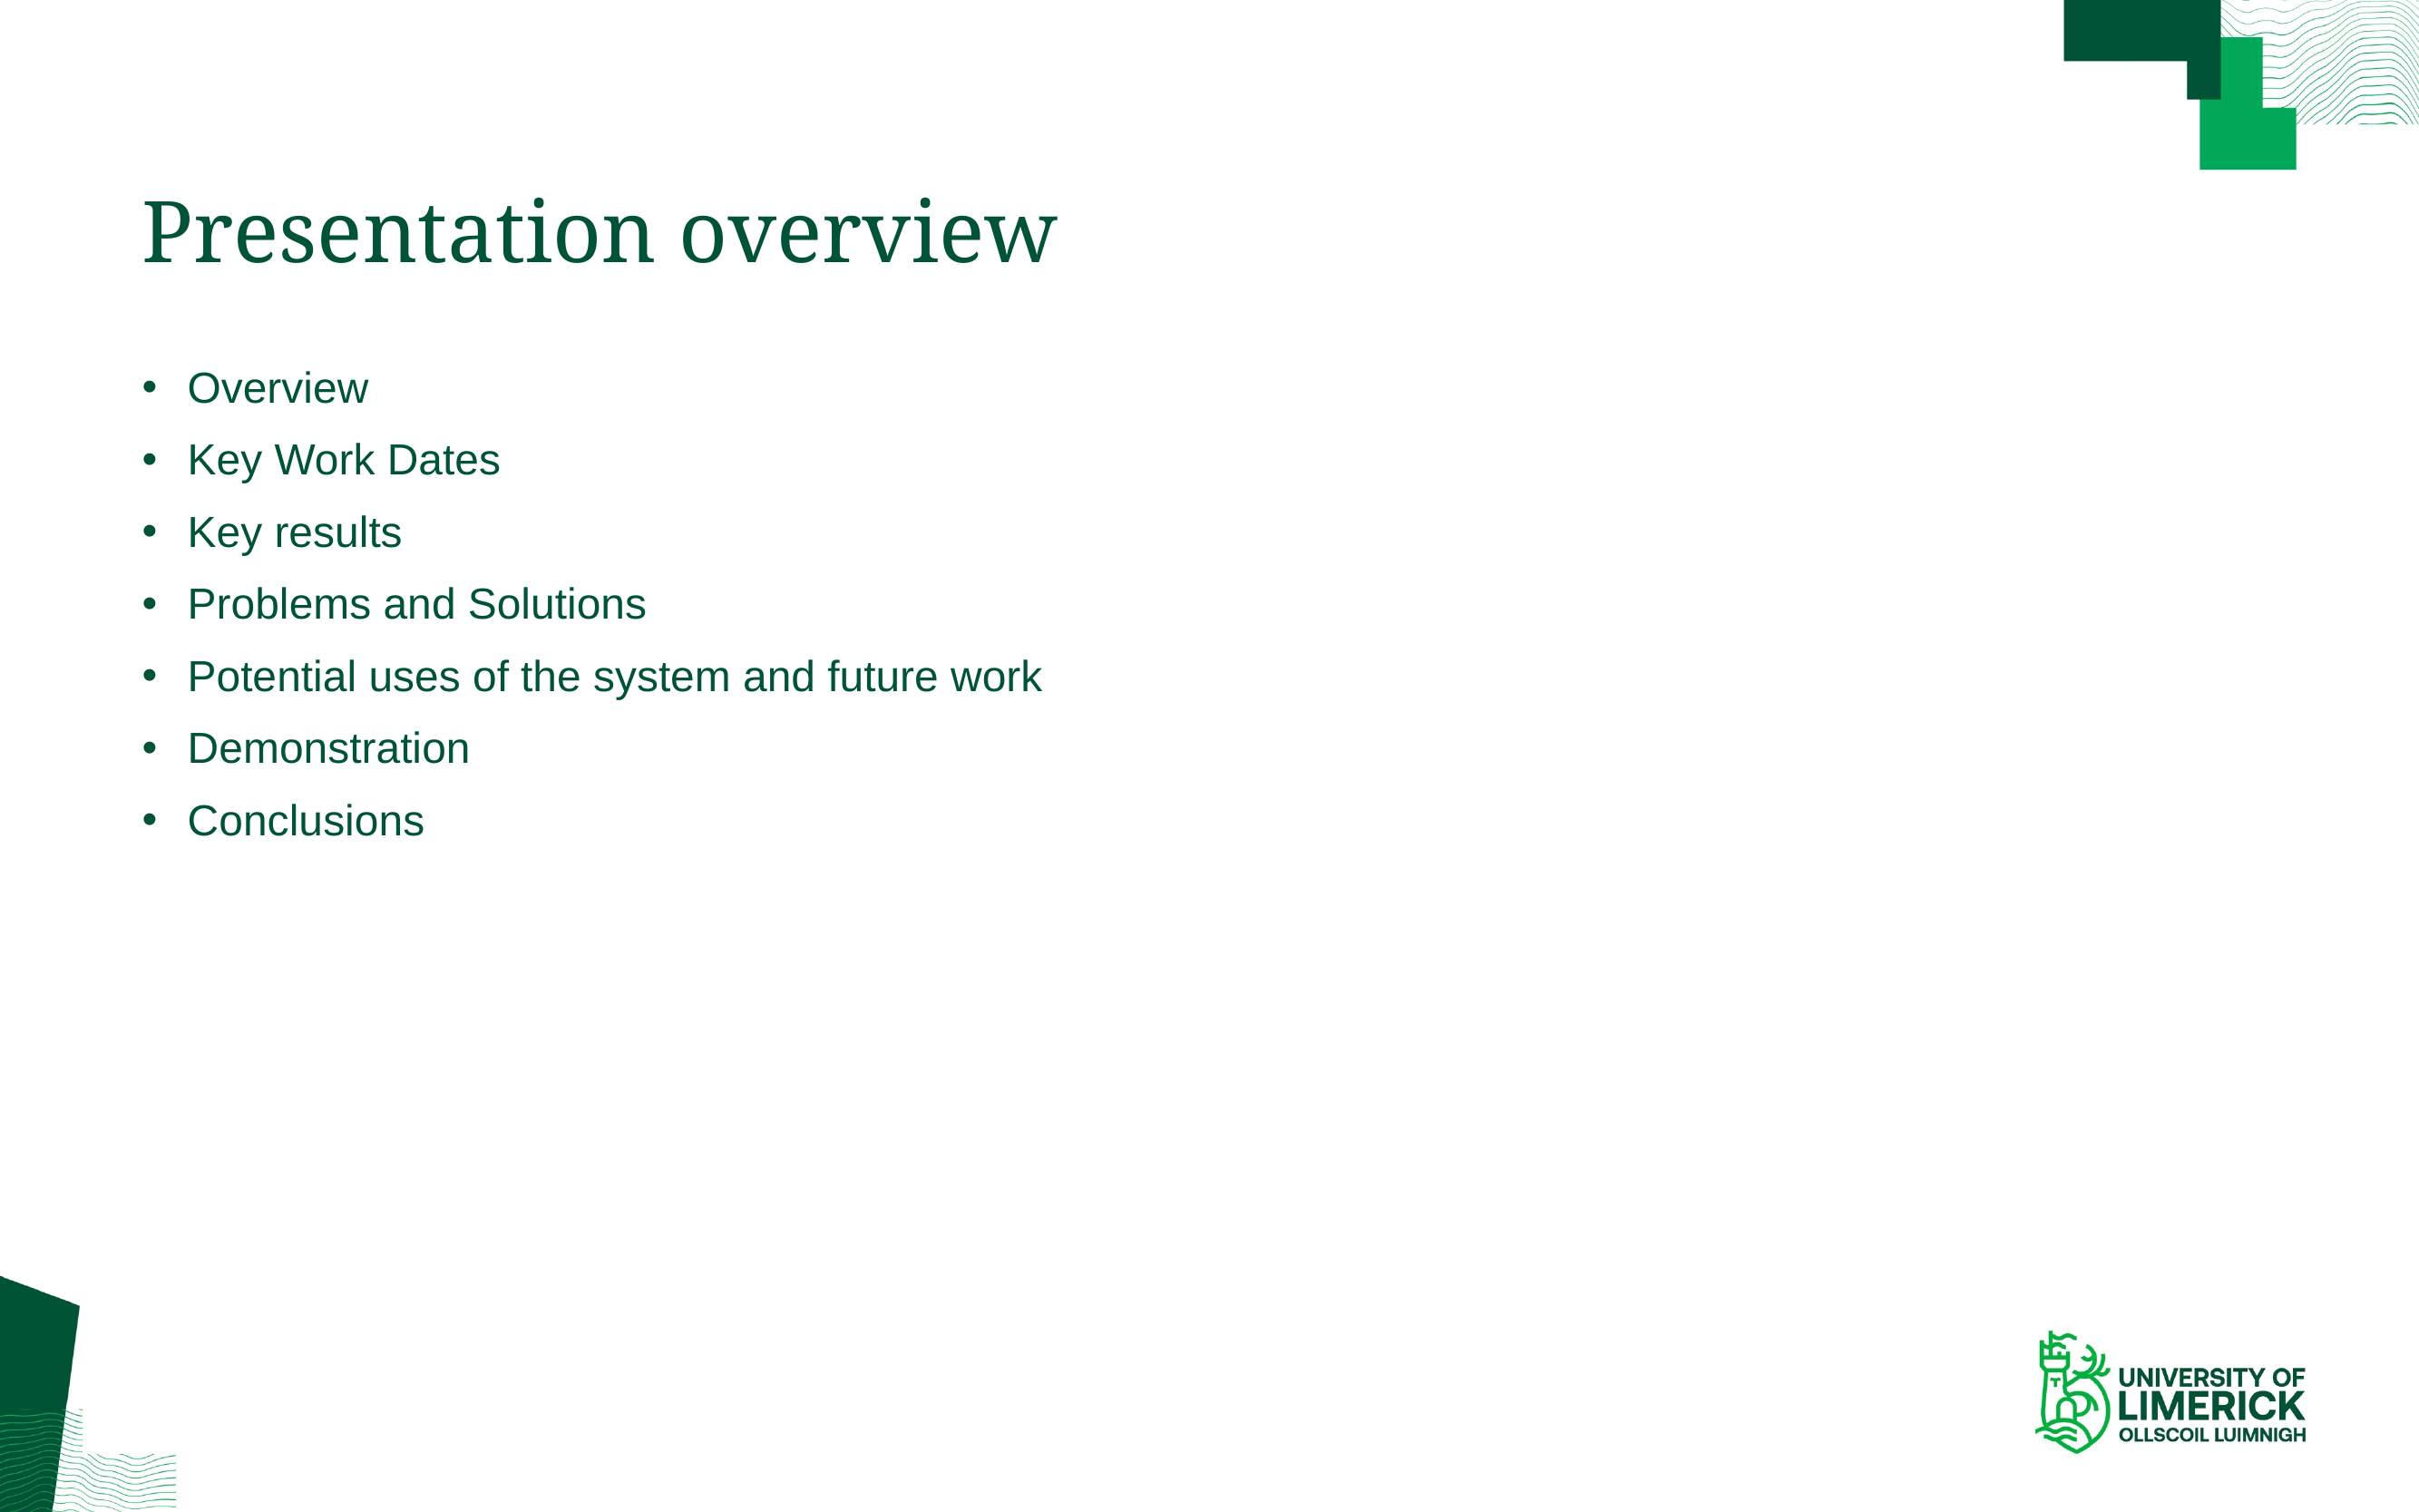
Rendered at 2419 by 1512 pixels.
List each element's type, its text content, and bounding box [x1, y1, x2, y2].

title Presentation overview [128, 181, 2215, 337]
picture [0, 0, 2419, 1512]
list Overview Key Work Dates Key results Problems and Solutions Potential uses of the system and future work Demonstration Conclusions [128, 358, 2215, 877]
